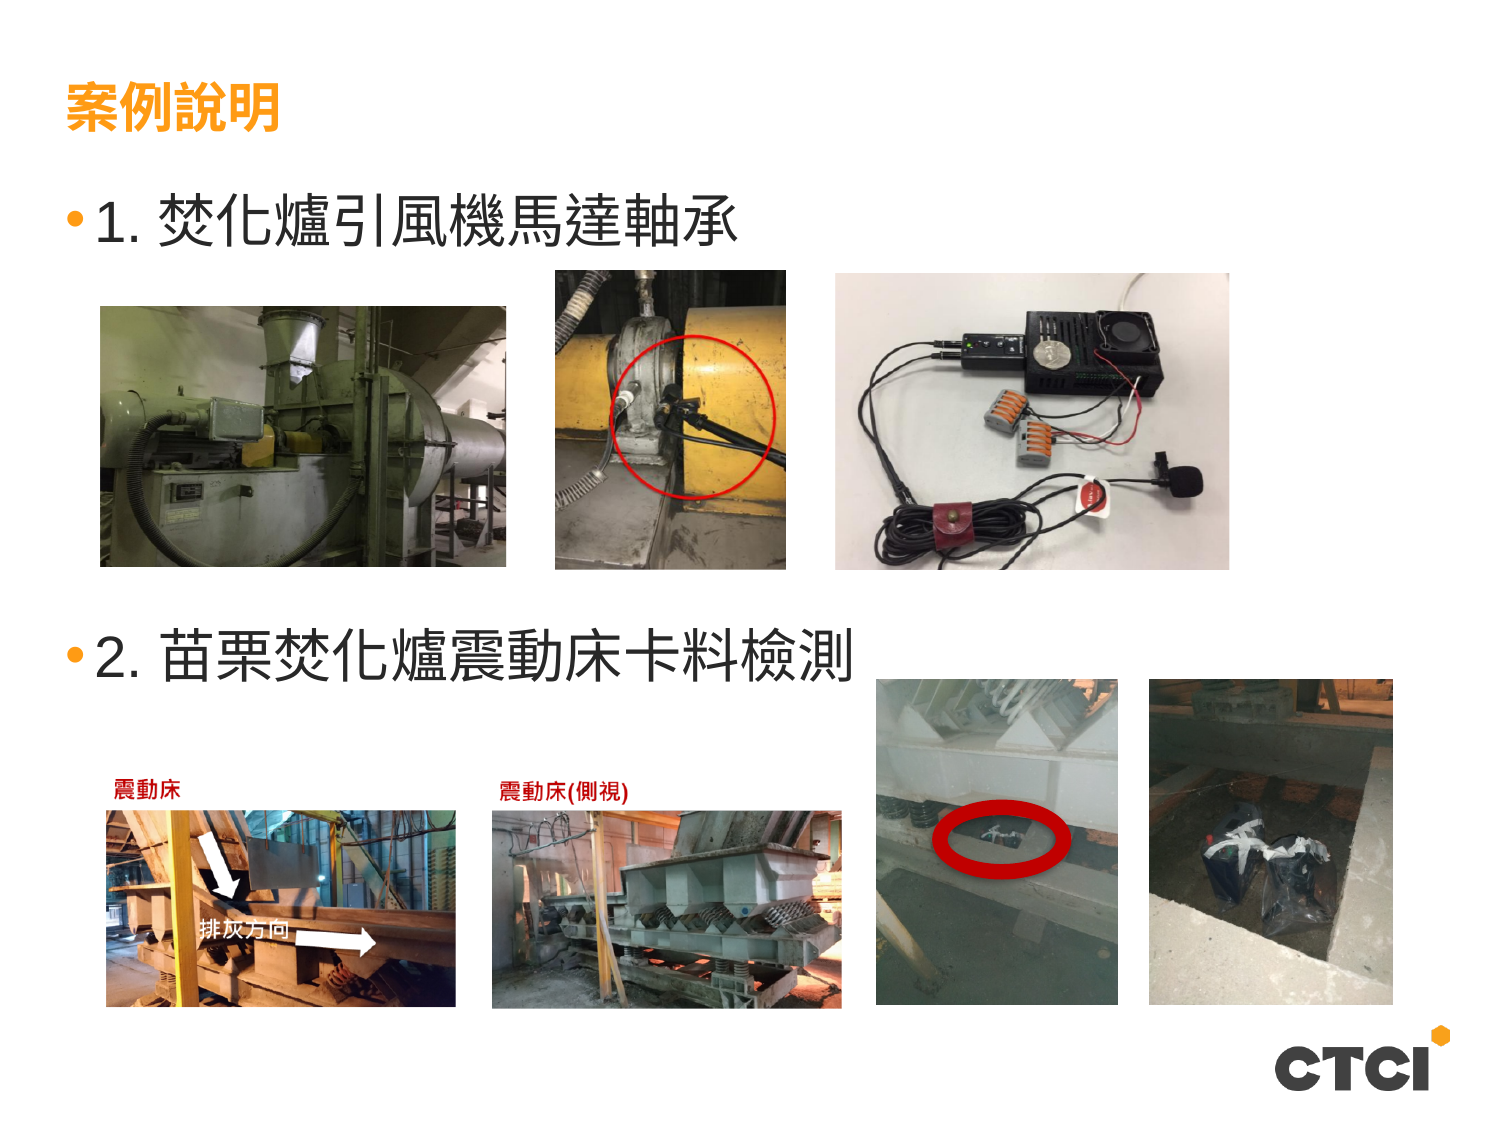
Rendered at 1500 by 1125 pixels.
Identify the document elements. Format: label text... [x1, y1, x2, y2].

title 案例說明 [50, 50, 1438, 162]
picture [1275, 1024, 1450, 1091]
picture [97, 302, 509, 570]
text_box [876, 679, 1118, 1005]
picture [555, 269, 786, 571]
picture [833, 269, 1233, 571]
picture [1149, 679, 1394, 1005]
list 1.焚化爐引風機馬達軸承 2.苗栗焚化爐震動床卡料檢測 [50, 162, 1438, 988]
picture [97, 768, 842, 1022]
